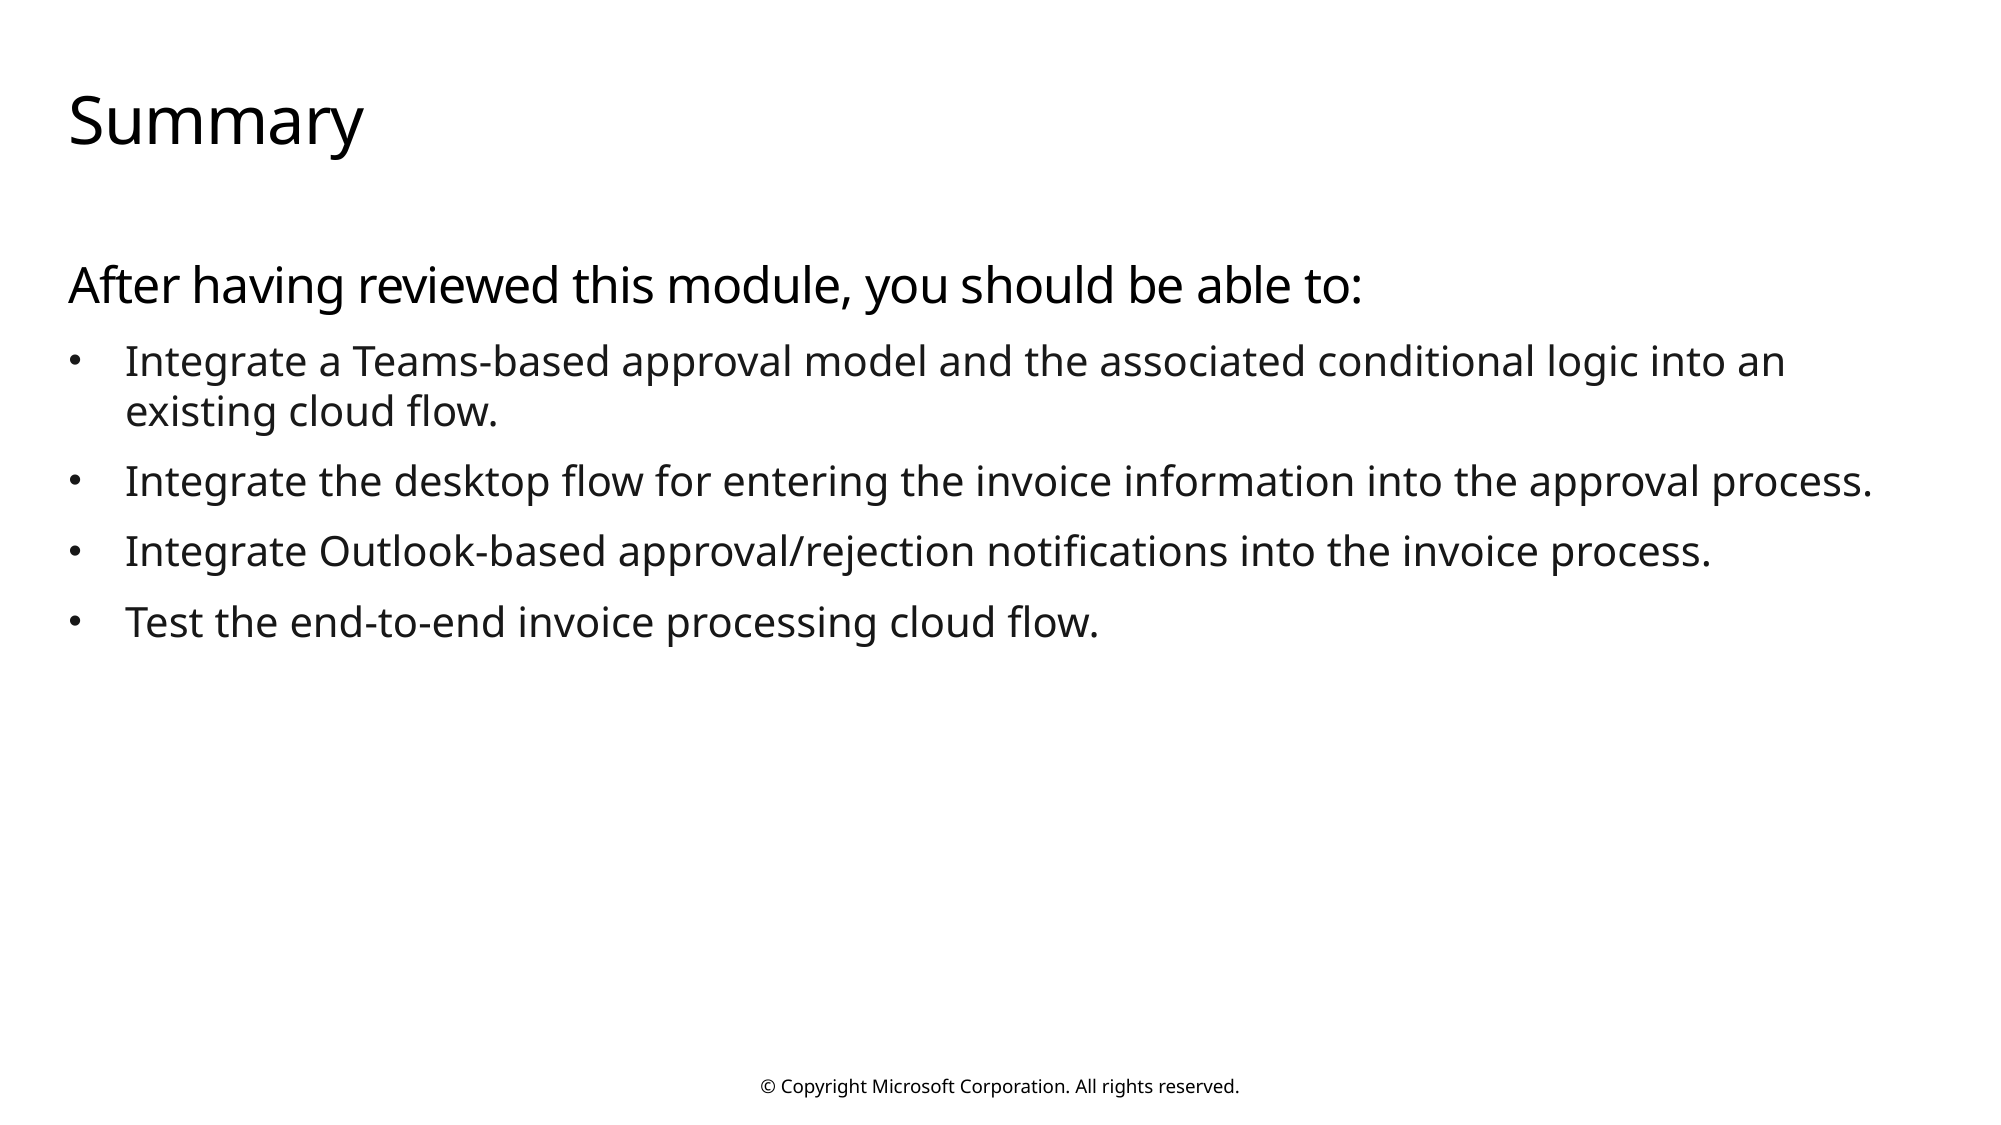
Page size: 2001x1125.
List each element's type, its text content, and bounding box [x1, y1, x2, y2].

list After having reviewed this module, you should be able to: Integrate a Teams-based approval model and the associated conditional logic into an existing cloud flow. Integrate the desktop flow for entering the invoice information into the approval process. Integrate Outlook-based approval/rejection notifications into the invoice process. Test the end-to-end invoice processing cloud flow. [68, 238, 1930, 810]
title Summary [68, 72, 1930, 184]
